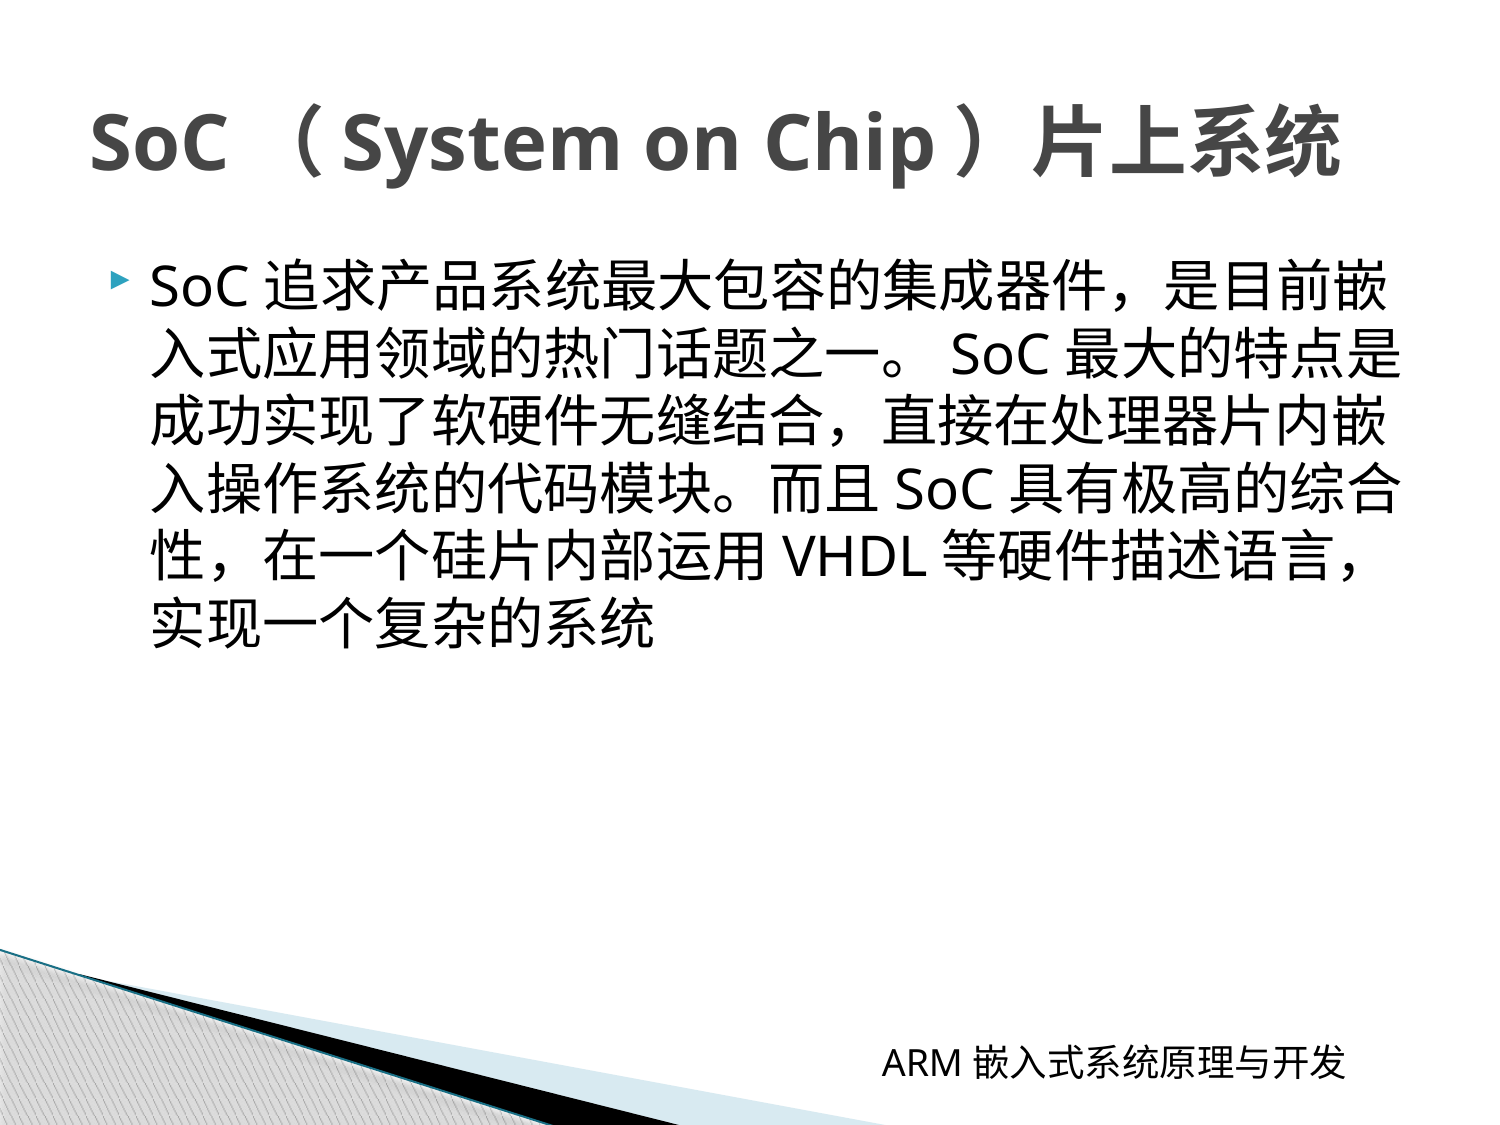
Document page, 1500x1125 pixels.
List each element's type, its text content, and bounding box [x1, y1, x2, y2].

title SoC（System on Chip）片上系统 [75, 45, 1425, 233]
text_box ARM嵌入式系统原理与开发 [867, 1031, 1430, 1091]
list SoC追求产品系统最大包容的集成器件，是目前嵌入式应用领域的热门话题之一。SoC最大的特点是成功实现了软硬件无缝结合，直接在处理器片内嵌入操作系统的代码模块。而且SoC具有极高的综合性，在一个硅片内部运用VHDL等硬件描述语言，实现一个复杂的系统 [75, 243, 1425, 986]
